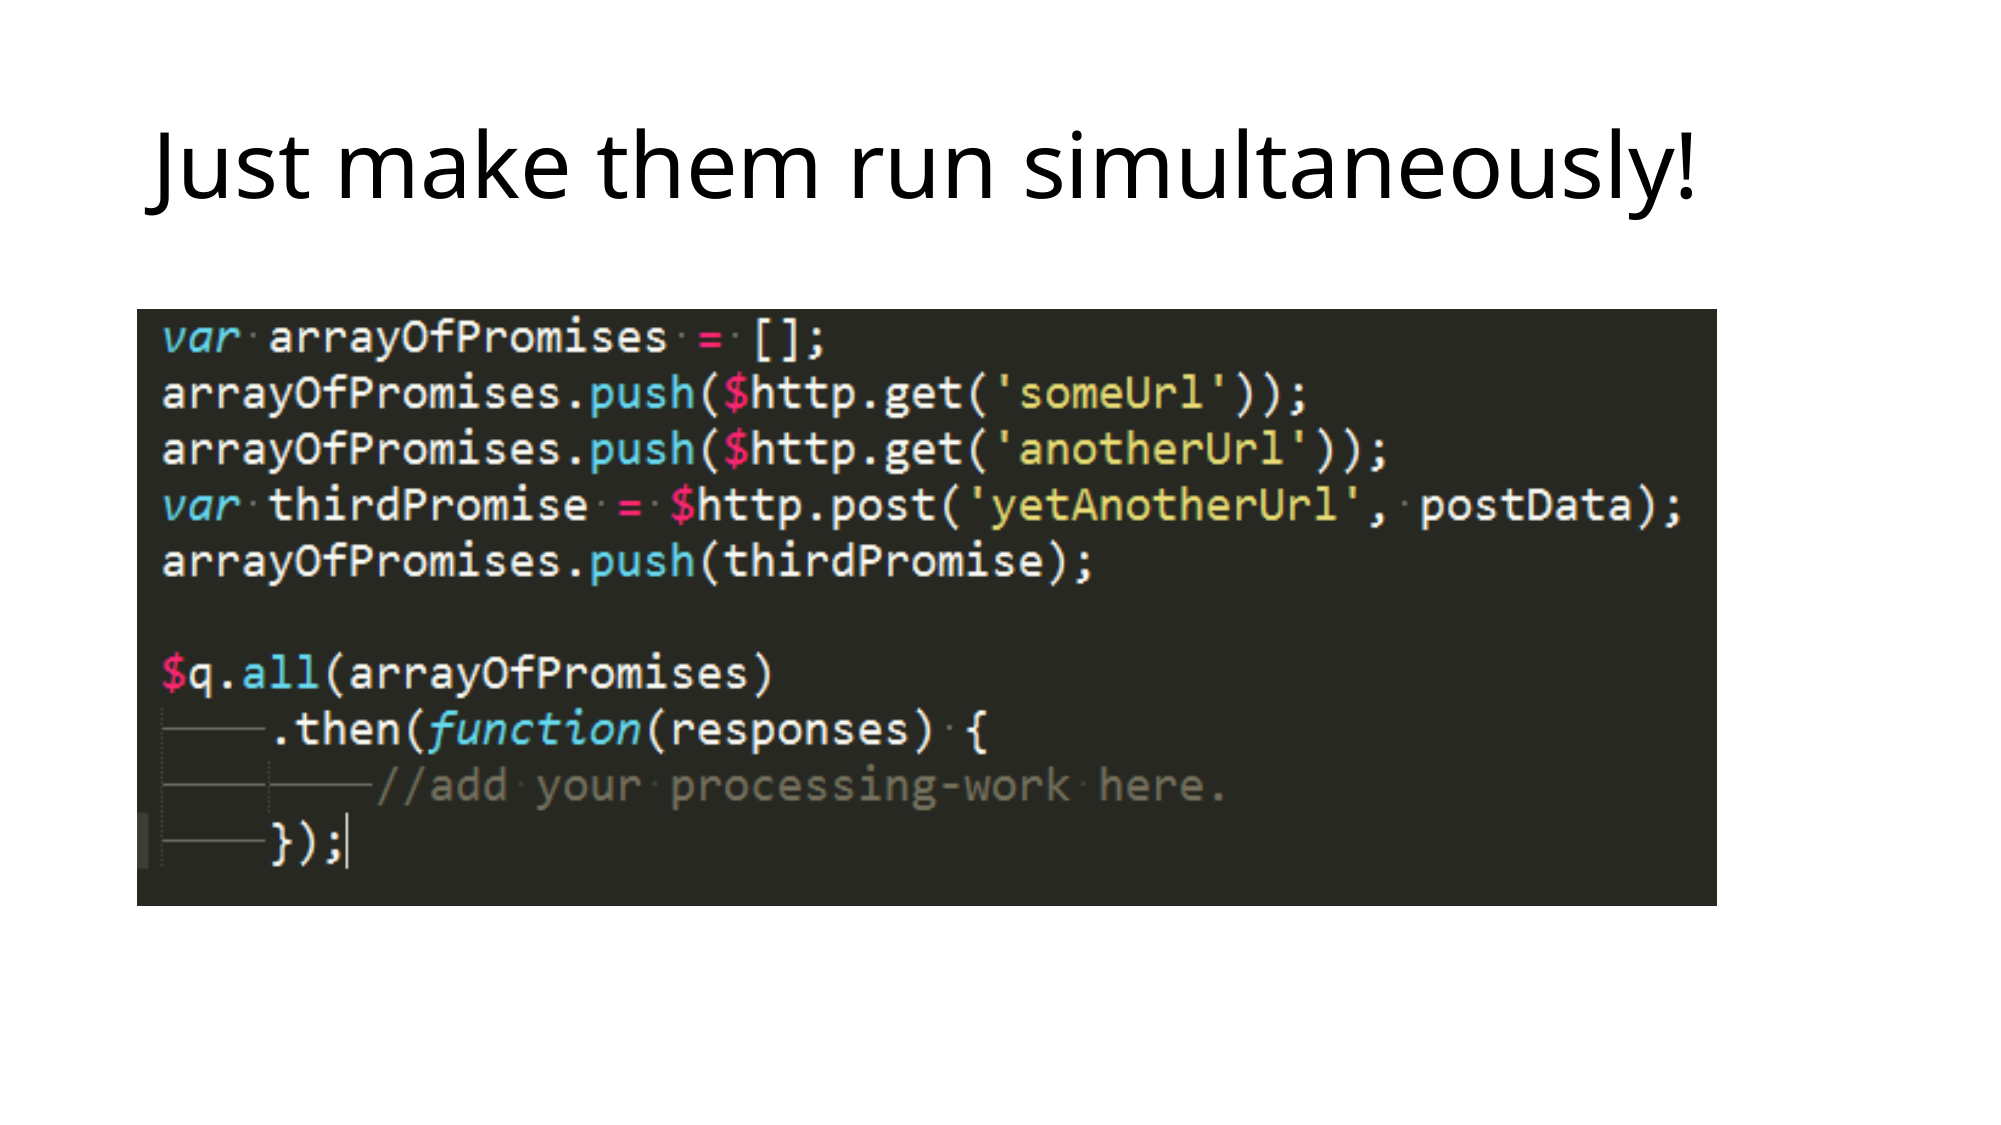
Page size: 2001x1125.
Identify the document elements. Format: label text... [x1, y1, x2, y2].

title Just make them run simultaneously! [137, 59, 1863, 278]
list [137, 310, 1717, 906]
